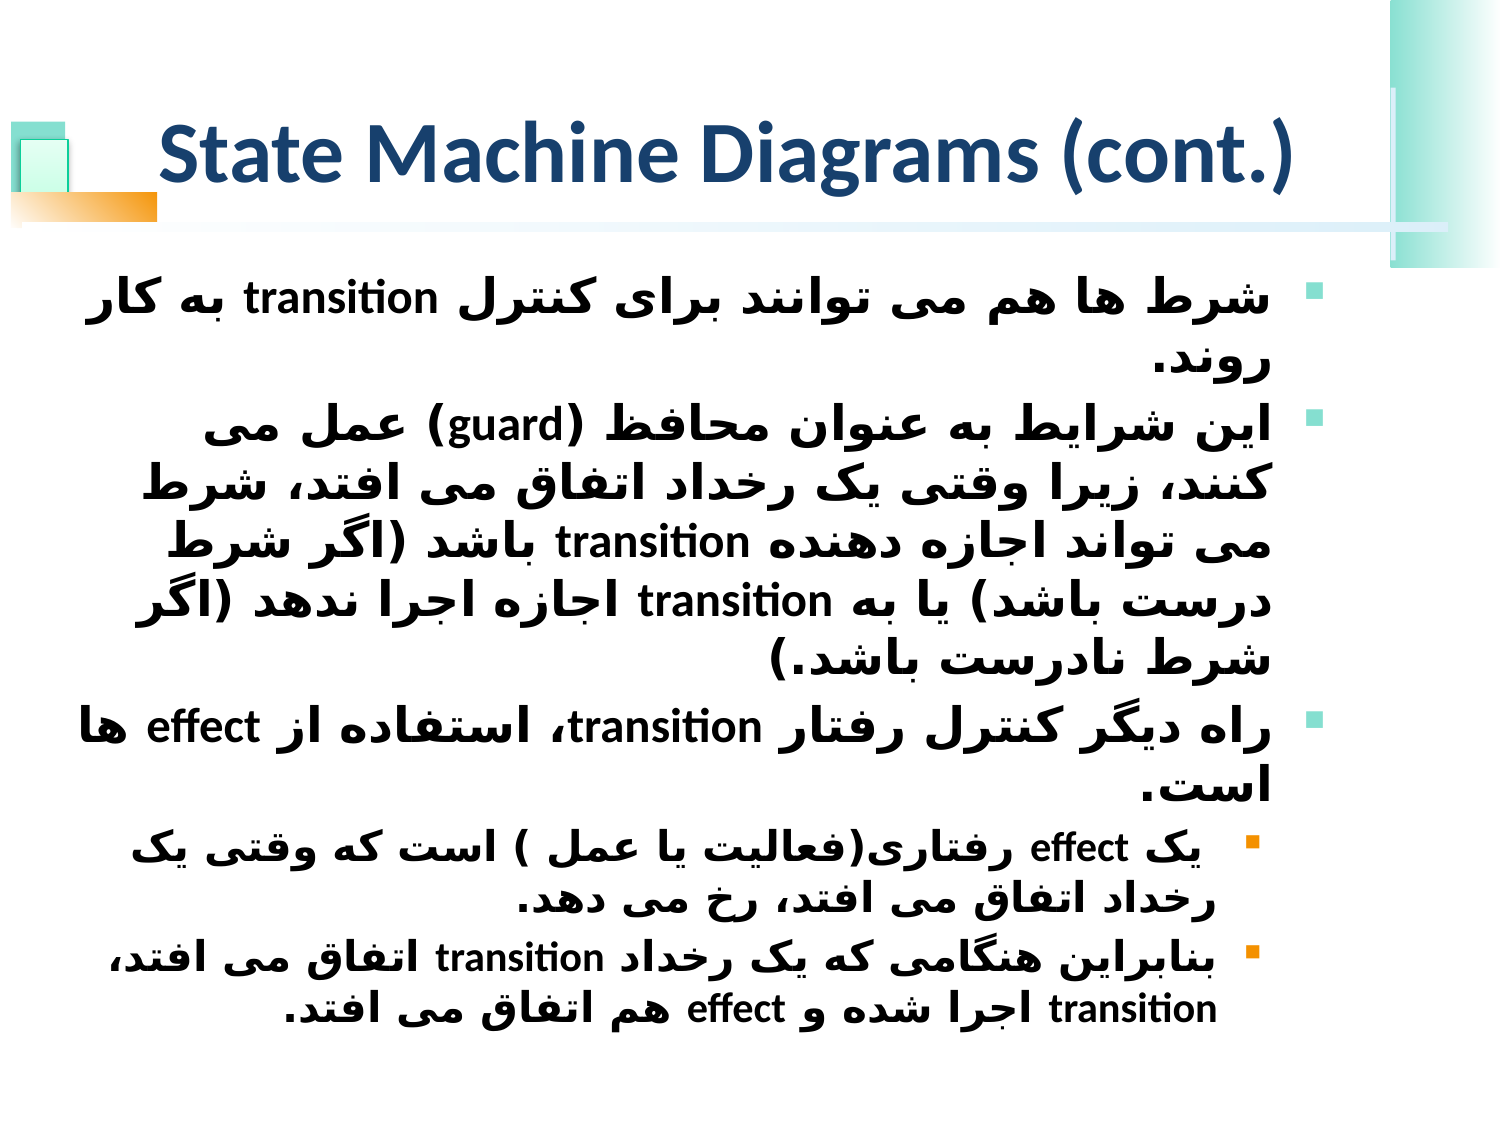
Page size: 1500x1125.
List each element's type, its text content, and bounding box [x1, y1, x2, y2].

list شرط ها هم می توانند برای کنترل transition به کار روند. این شرایط به عنوان محافظ (guard) عمل می کنند، زیرا وقتی یک رخداد اتفاق می افتد، شرط می تواند اجازه دهنده transition باشد (اگر شرط درست باشد) یا به transition اجازه اجرا ندهد (اگر شرط نادرست باشد.) راه دیگر کنترل رفتار transition، استفاده از effect ها است. یک effect رفتاری(فعالیت یا عمل ) است که وقتی یک رخداد اتفاق می افتد، رخ می دهد. بنابراین هنگامی که یک رخداد transition اتفاق می افتد، transition اجرا شده و effect هم اتفاق می افتد. [58, 257, 1337, 1044]
title State Machine Diagrams (cont.) [46, 19, 1313, 208]
